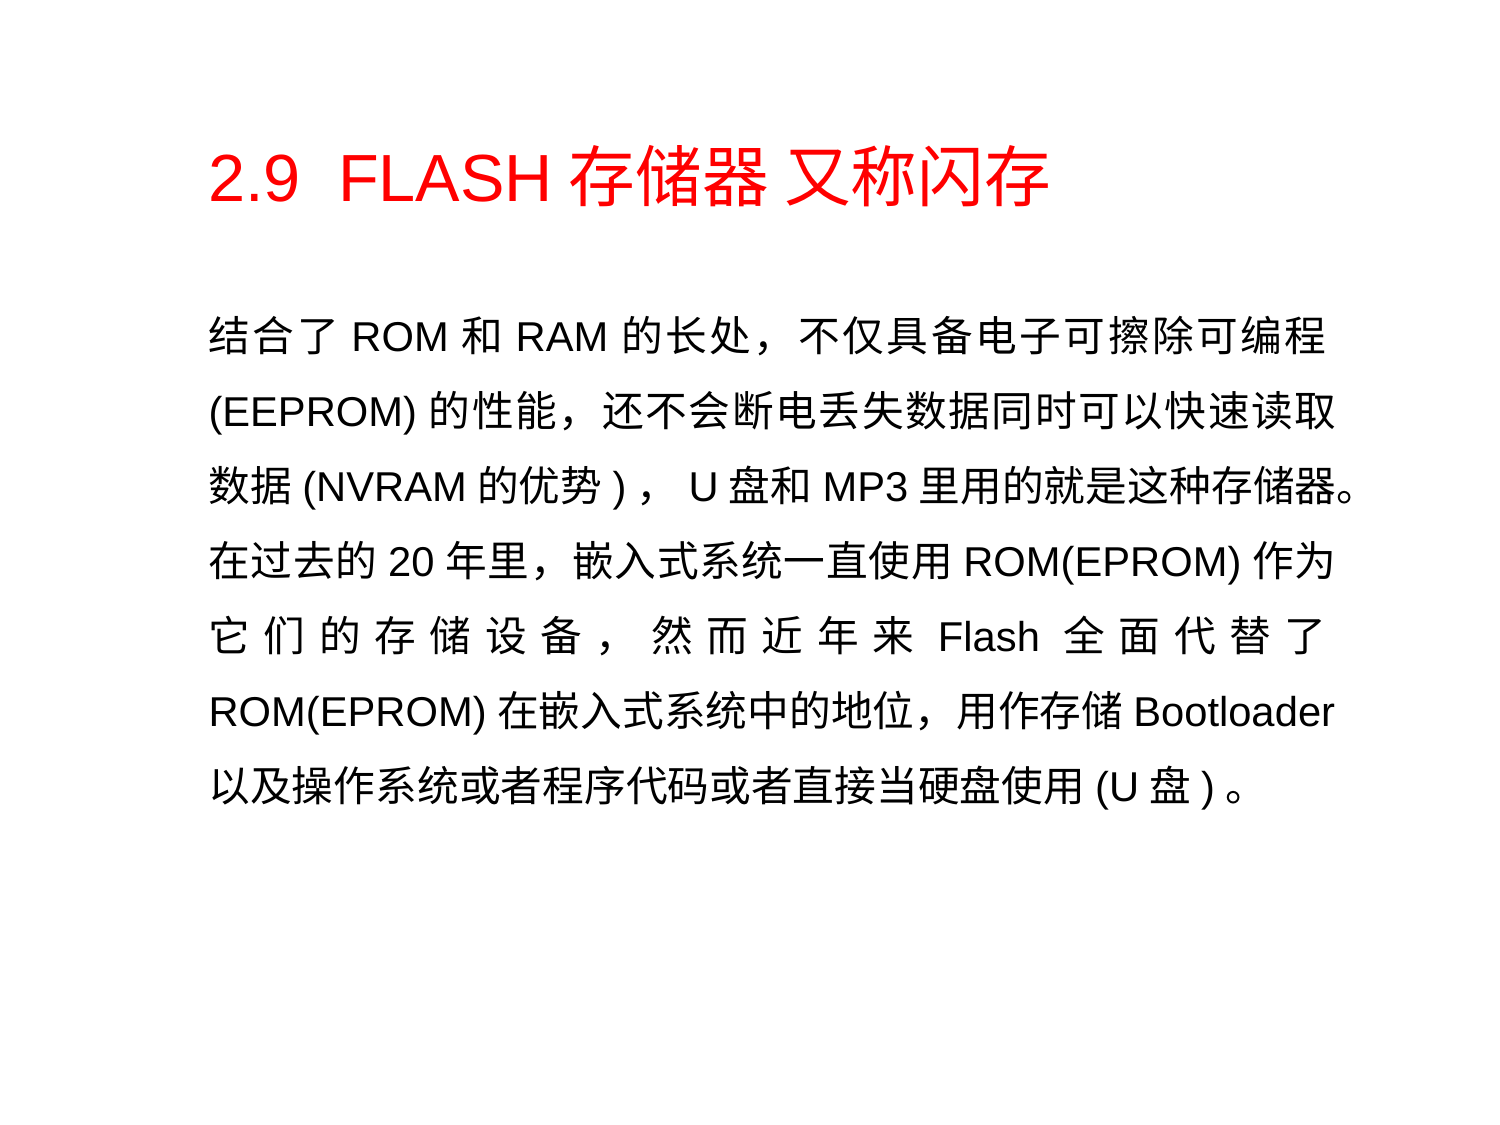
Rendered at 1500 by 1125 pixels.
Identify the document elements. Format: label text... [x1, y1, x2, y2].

list 2.9 FLASH存储器 又称闪存 结合了ROM和RAM的长处，不仅具备电子可擦除可编程(EEPROM)的性能，还不会断电丢失数据同时可以快速读取数据(NVRAM的优势)，U盘和MP3里用的就是这种存储器。 在过去的20年里，嵌入式系统一直使用ROM(EPROM)作为它们的存储设备，然而近年来Flash全面代替了ROM(EPROM)在嵌入式系统中的地位，用作存储Bootloader以及操作系统或者程序代码或者直接当硬盘使用(U盘)。 [193, 126, 1352, 918]
